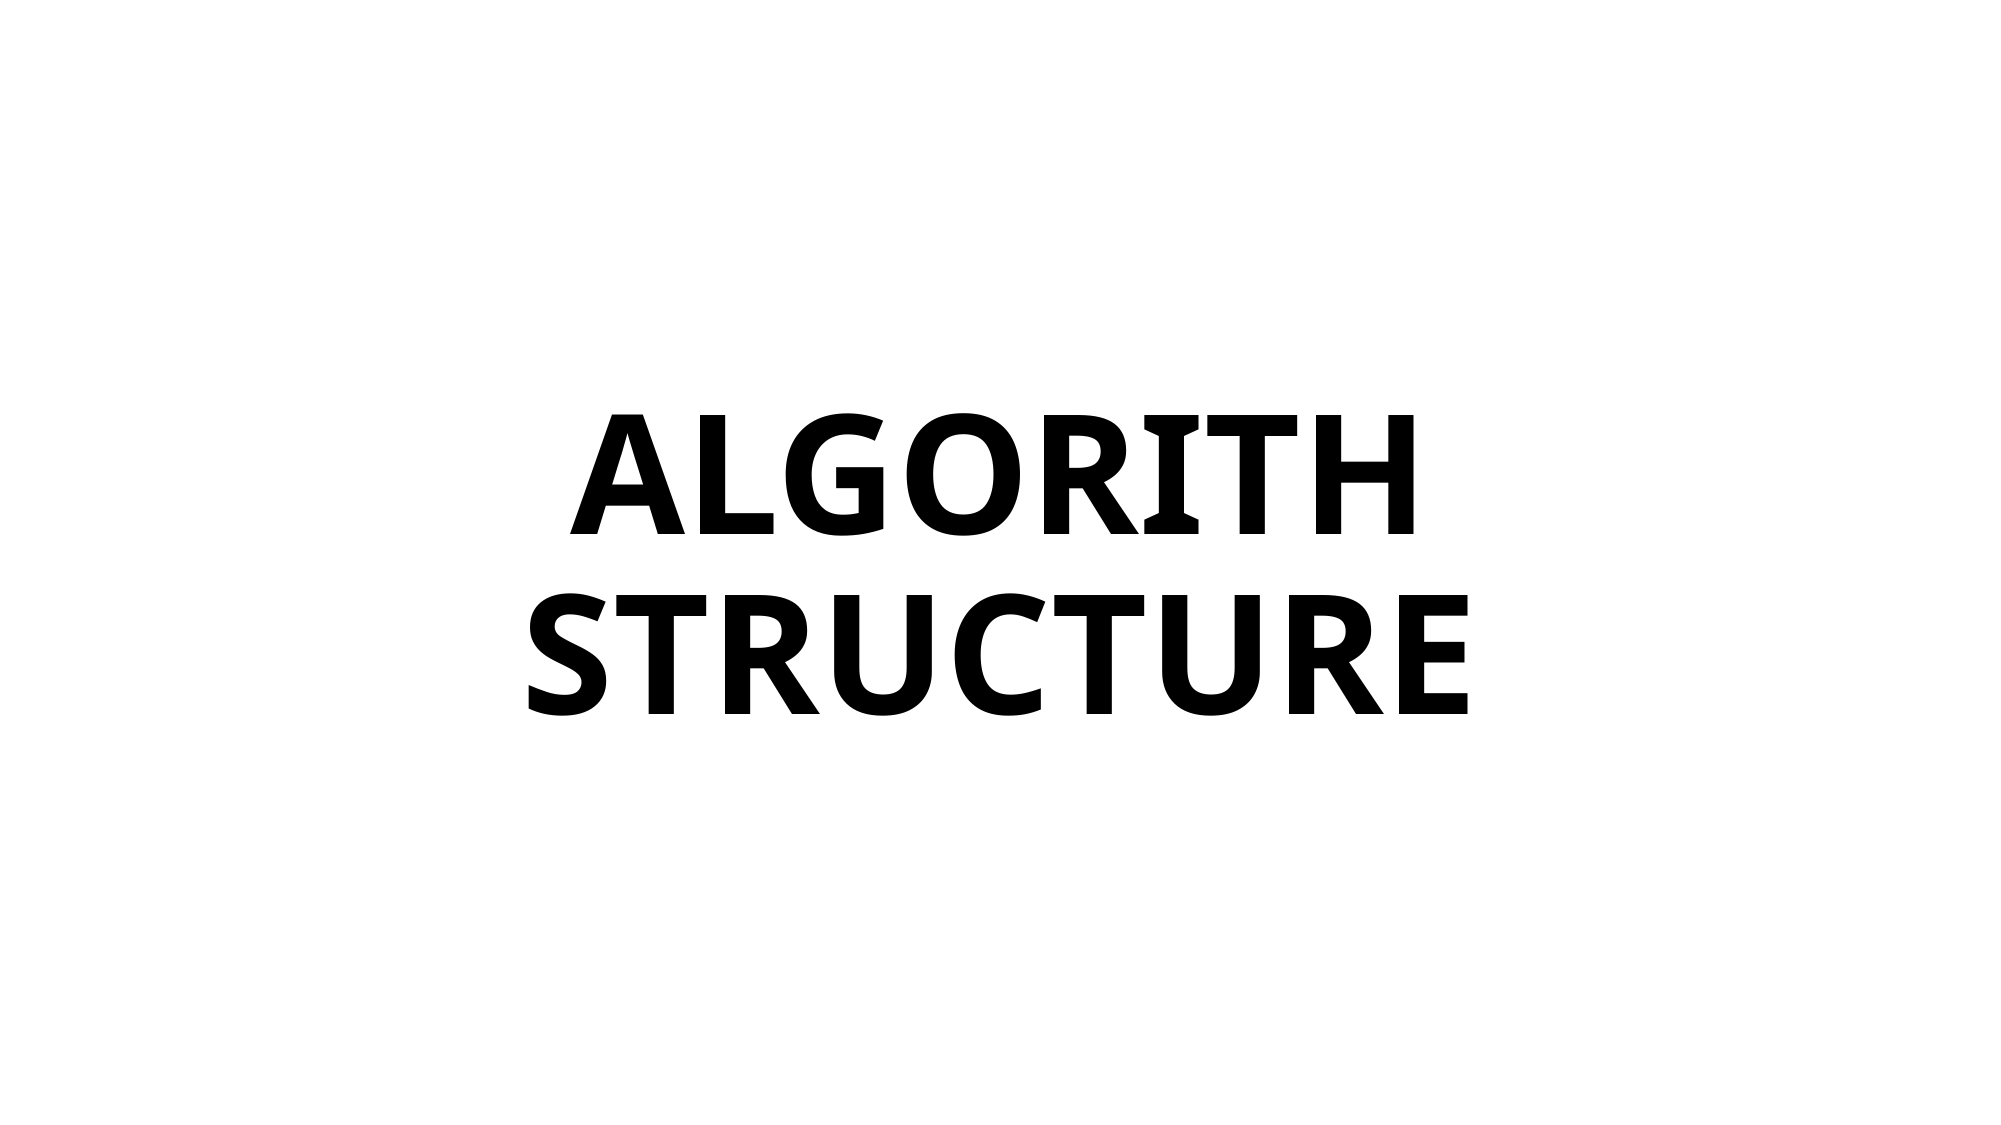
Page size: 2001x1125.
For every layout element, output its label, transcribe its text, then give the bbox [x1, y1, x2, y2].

title ALGORITH STRUCTURE [270, 366, 1730, 759]
